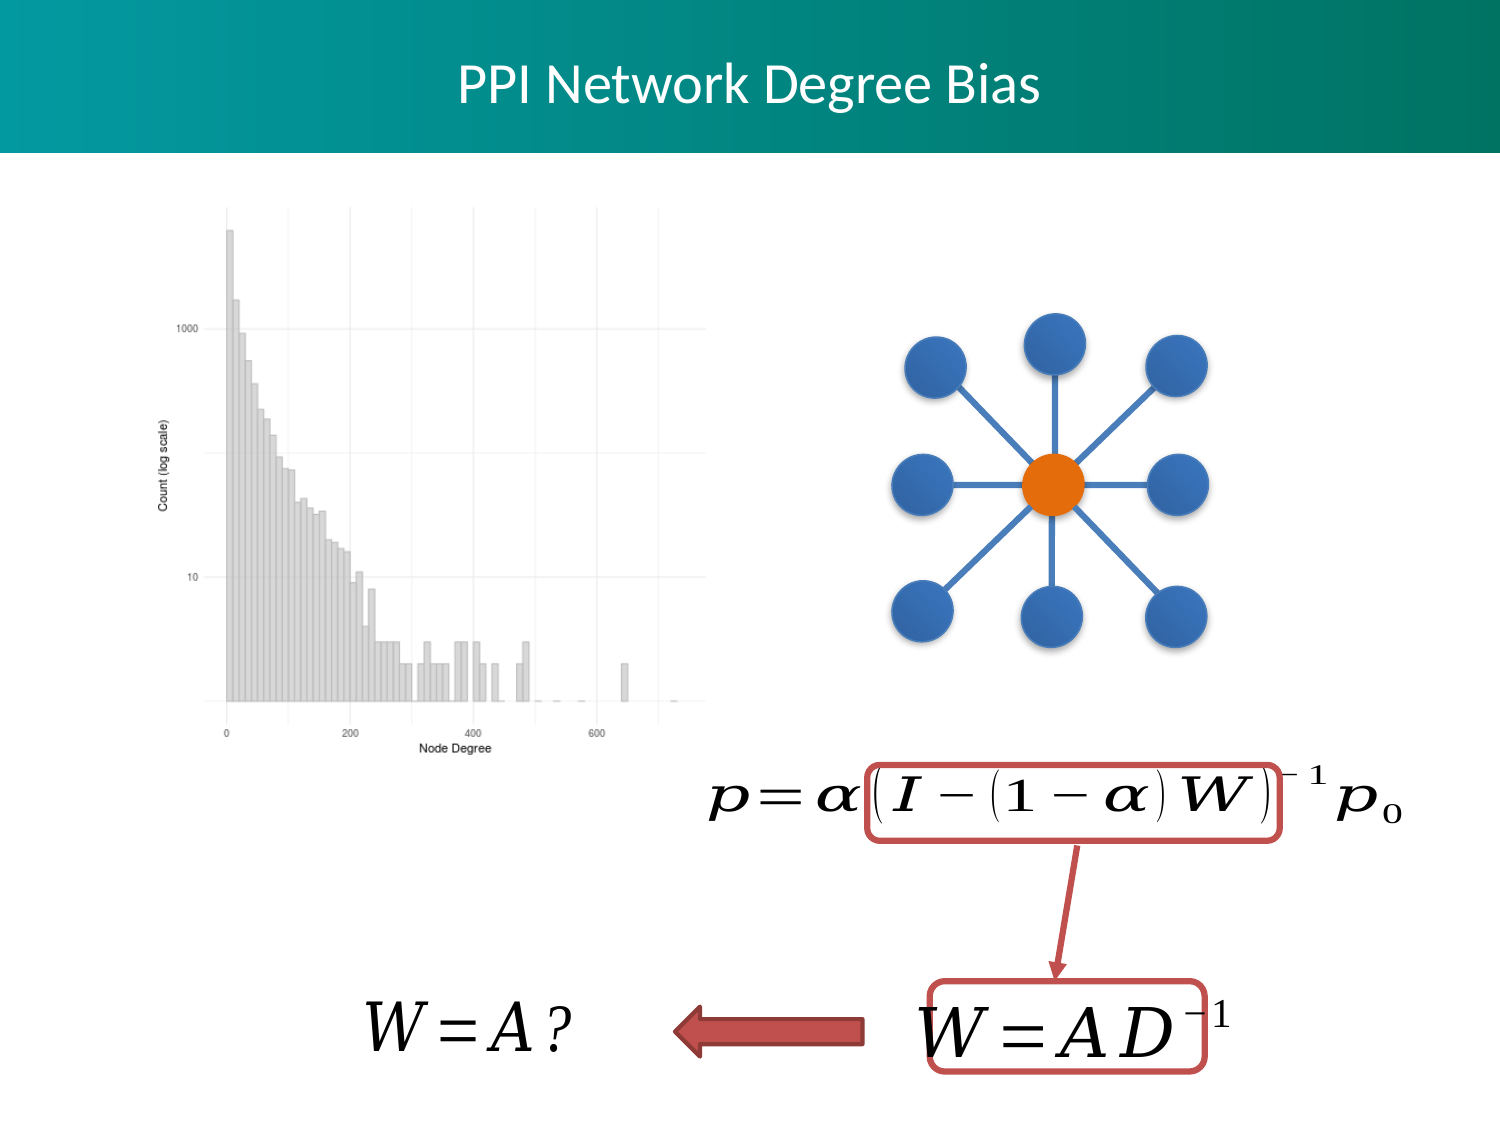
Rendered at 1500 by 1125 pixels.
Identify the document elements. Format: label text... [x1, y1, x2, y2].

text_box [672, 1004, 700, 1059]
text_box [705, 757, 1405, 1075]
text_box PPI Network Degree Bias [104, 37, 1395, 123]
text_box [891, 313, 1210, 648]
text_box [151, 178, 728, 770]
